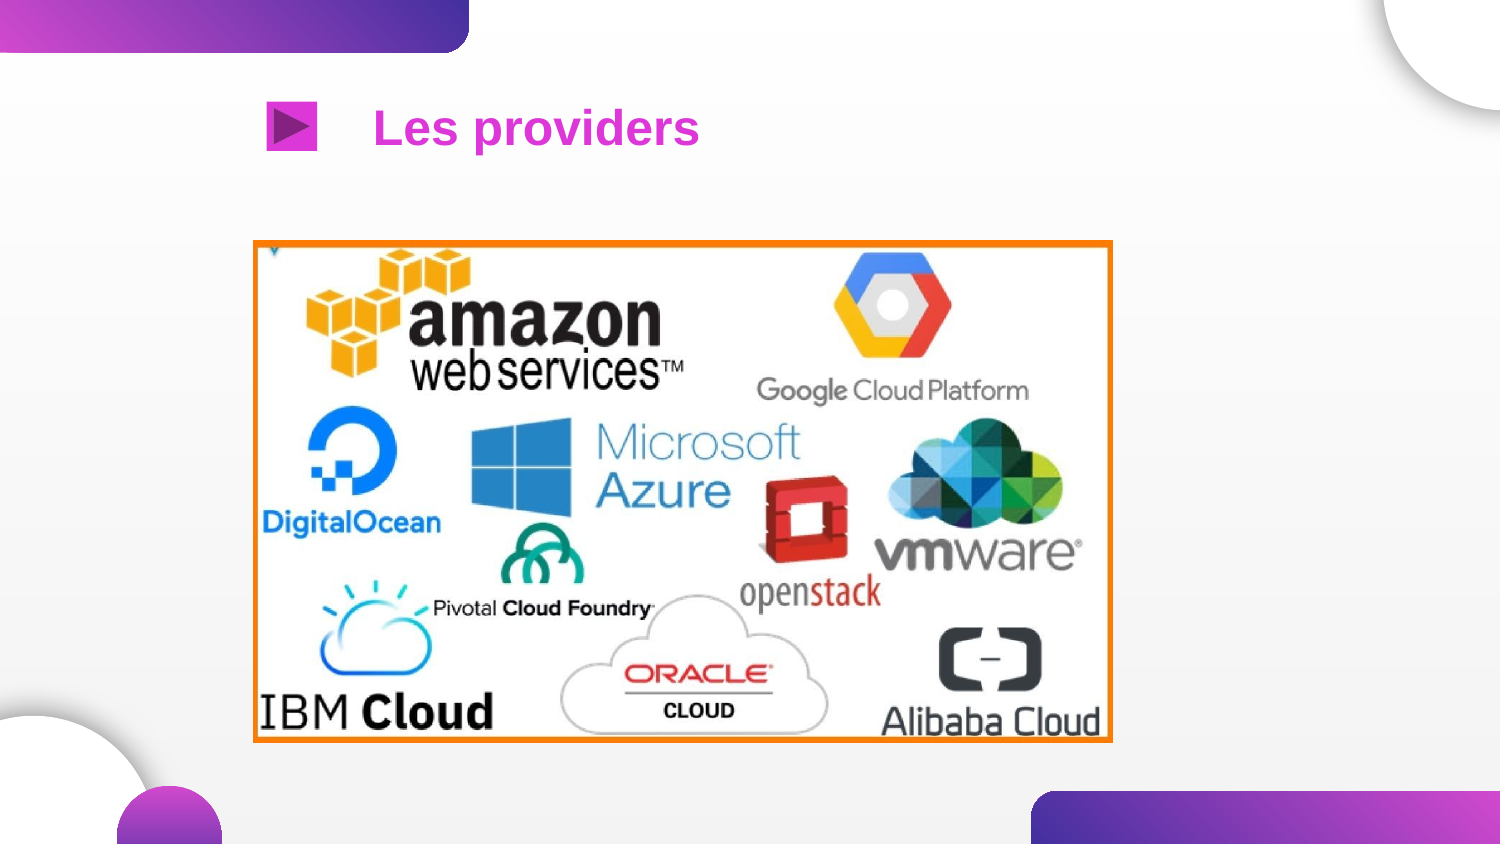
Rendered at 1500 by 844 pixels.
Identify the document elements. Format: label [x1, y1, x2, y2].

picture [253, 240, 1113, 743]
text_box [266, 88, 874, 165]
